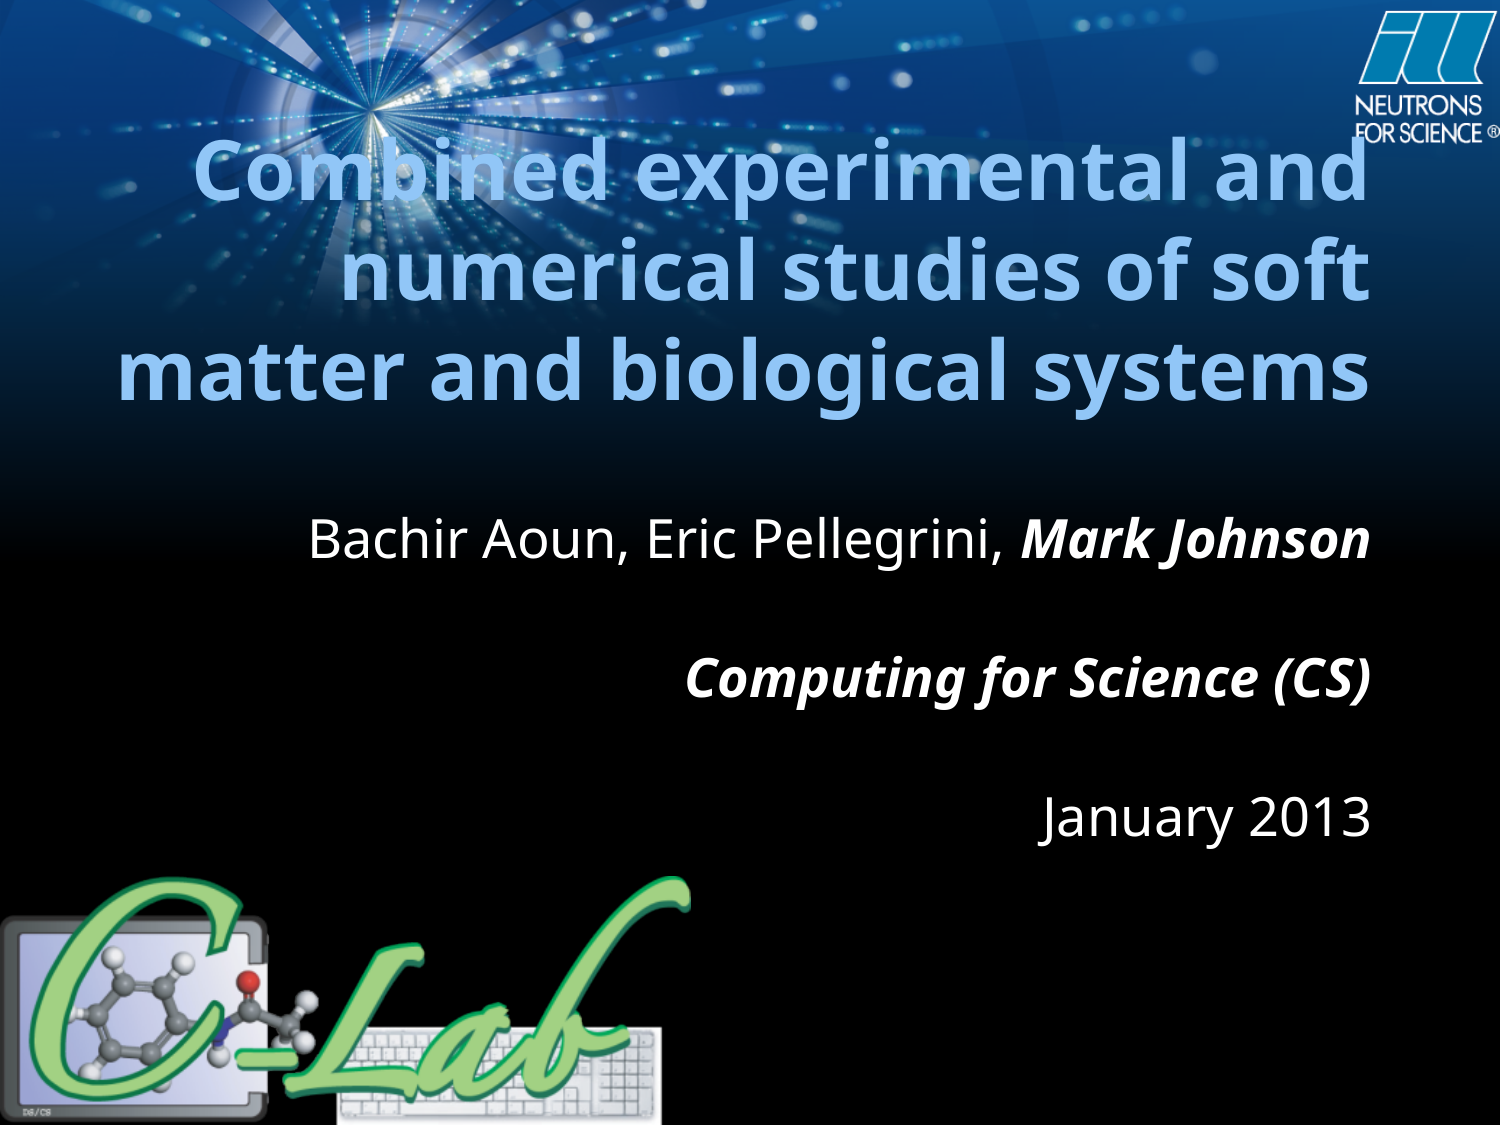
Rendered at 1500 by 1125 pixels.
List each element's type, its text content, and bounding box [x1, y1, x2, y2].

subtitle Bachir Aoun, Eric Pellegrini, Mark Johnson Computing for Science (CS) January 2013 [87, 504, 1377, 882]
title Combined experimental and numerical studies of soft matter and biological systems [87, 116, 1376, 418]
picture [0, 0, 1500, 338]
picture [0, 875, 692, 1125]
